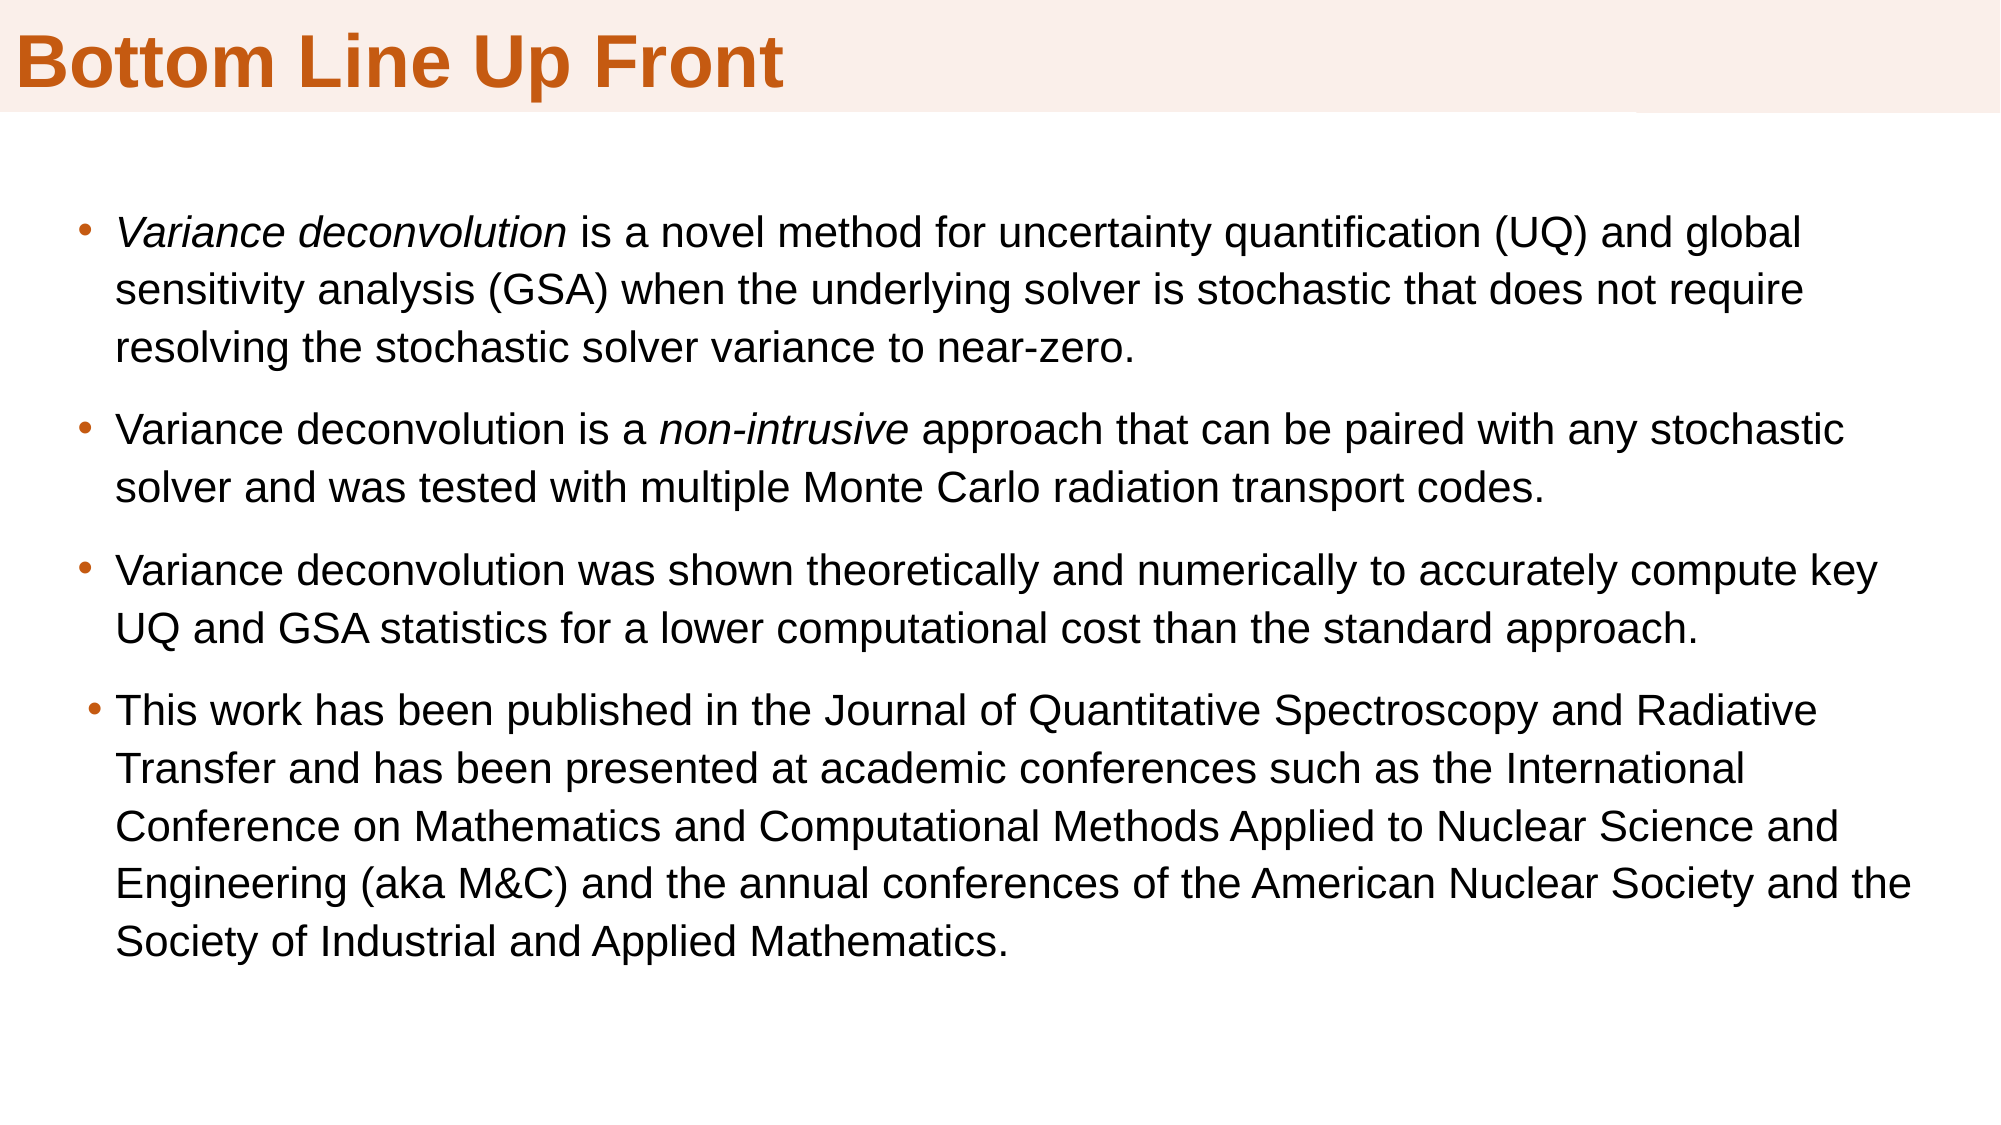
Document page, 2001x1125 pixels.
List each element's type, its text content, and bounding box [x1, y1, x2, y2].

list Variance deconvolution is a novel method for uncertainty quantification (UQ) and global sensitivity analysis (GSA) when the underlying solver is stochastic that does not require resolving the stochastic solver variance to near-zero. Variance deconvolution is a non-intrusive approach that can be paired with any stochastic solver and was tested with multiple Monte Carlo radiation transport codes. Variance deconvolution was shown theoretically and numerically to accurately compute key UQ and GSA statistics for a lower computational cost than the standard approach. This work has been published in the Journal of Quantitative Spectroscopy and Radiative Transfer and has been presented at academic conferences such as the International Conference on Mathematics and Computational Methods Applied to Nuclear Science and Engineering (aka M&C) and the annual conferences of the American Nuclear Society and the Society of Industrial and Applied Mathematics. [62, 190, 1938, 1098]
title Bottom Line Up Front [0, 0, 1736, 112]
